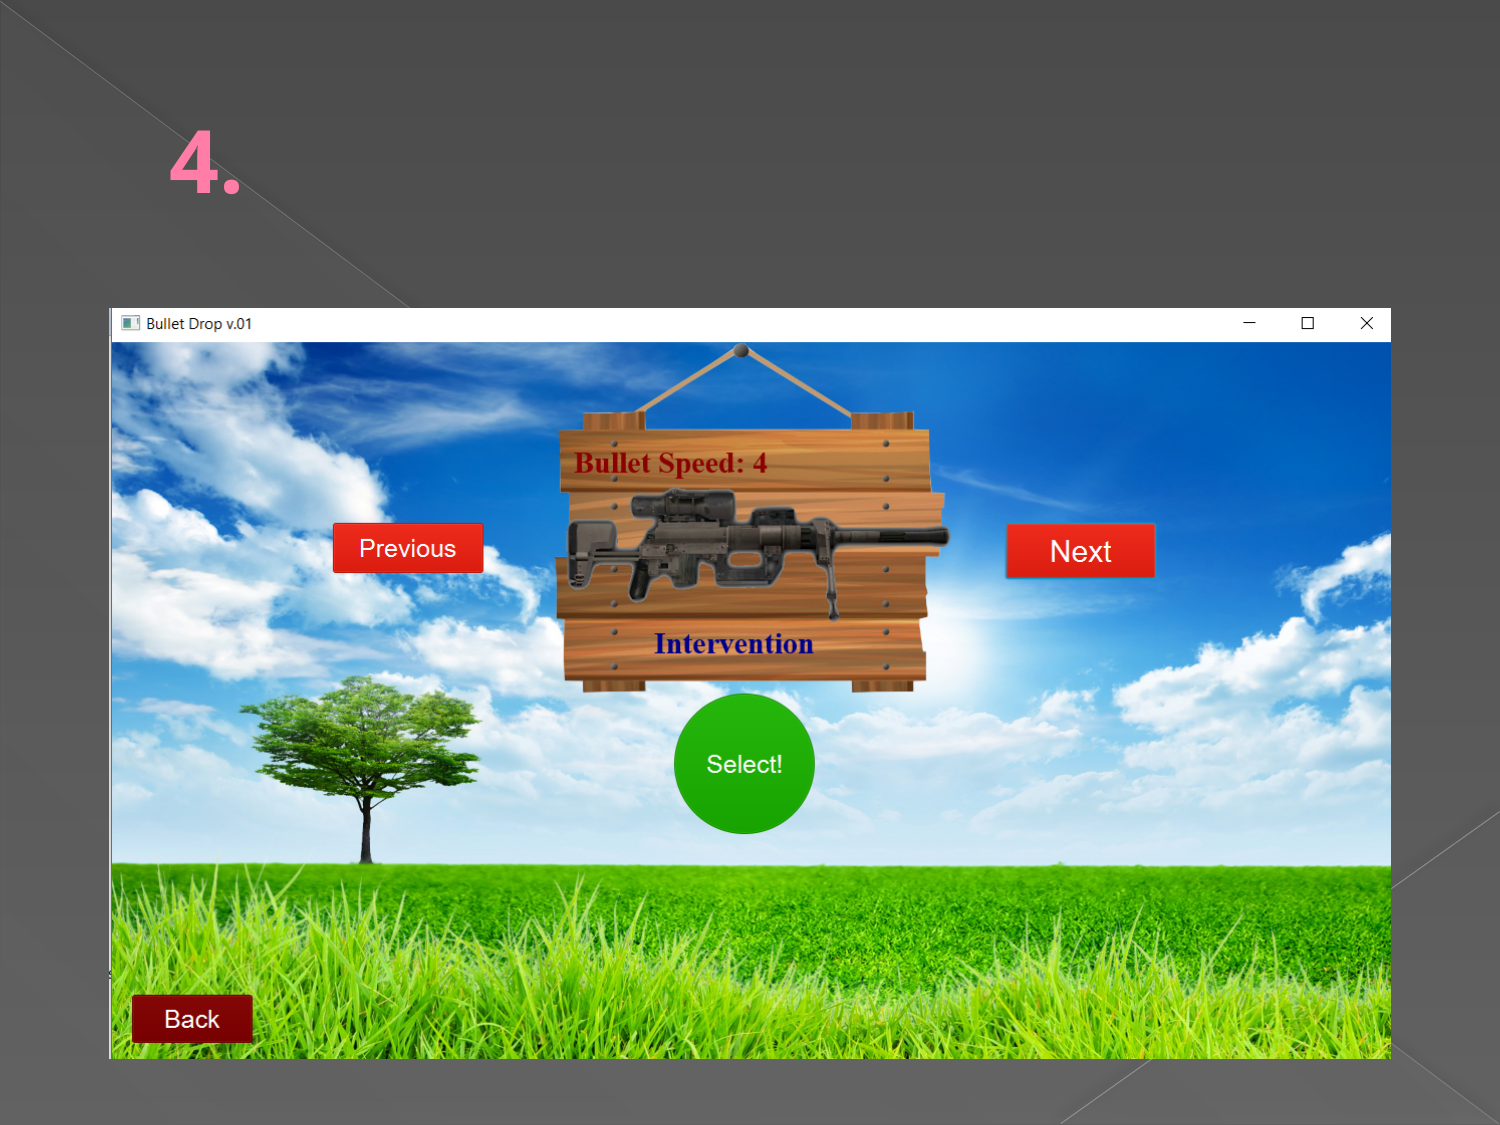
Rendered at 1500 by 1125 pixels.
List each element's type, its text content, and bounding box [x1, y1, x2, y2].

title 4. [75, 43, 1425, 274]
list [109, 308, 1391, 1060]
